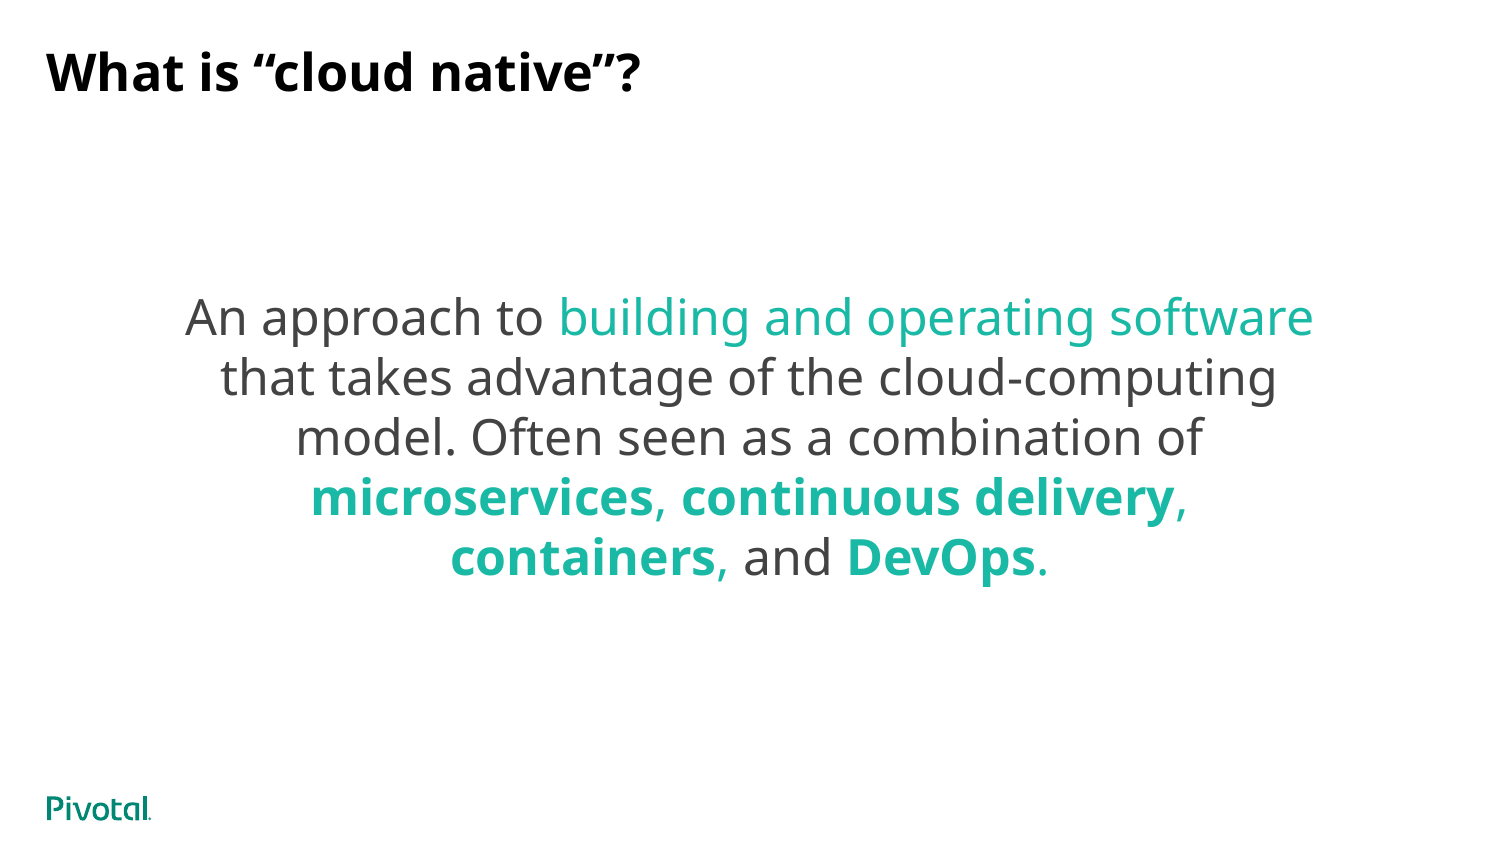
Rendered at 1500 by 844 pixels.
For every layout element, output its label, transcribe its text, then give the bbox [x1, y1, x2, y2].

title What is “cloud native”? [31, 24, 1453, 90]
text_box An approach to building and operating software that takes advantage of the cloud-computing model. Often seen as a combination of microservices, continuous delivery, containers, and DevOps. [151, 188, 1349, 681]
